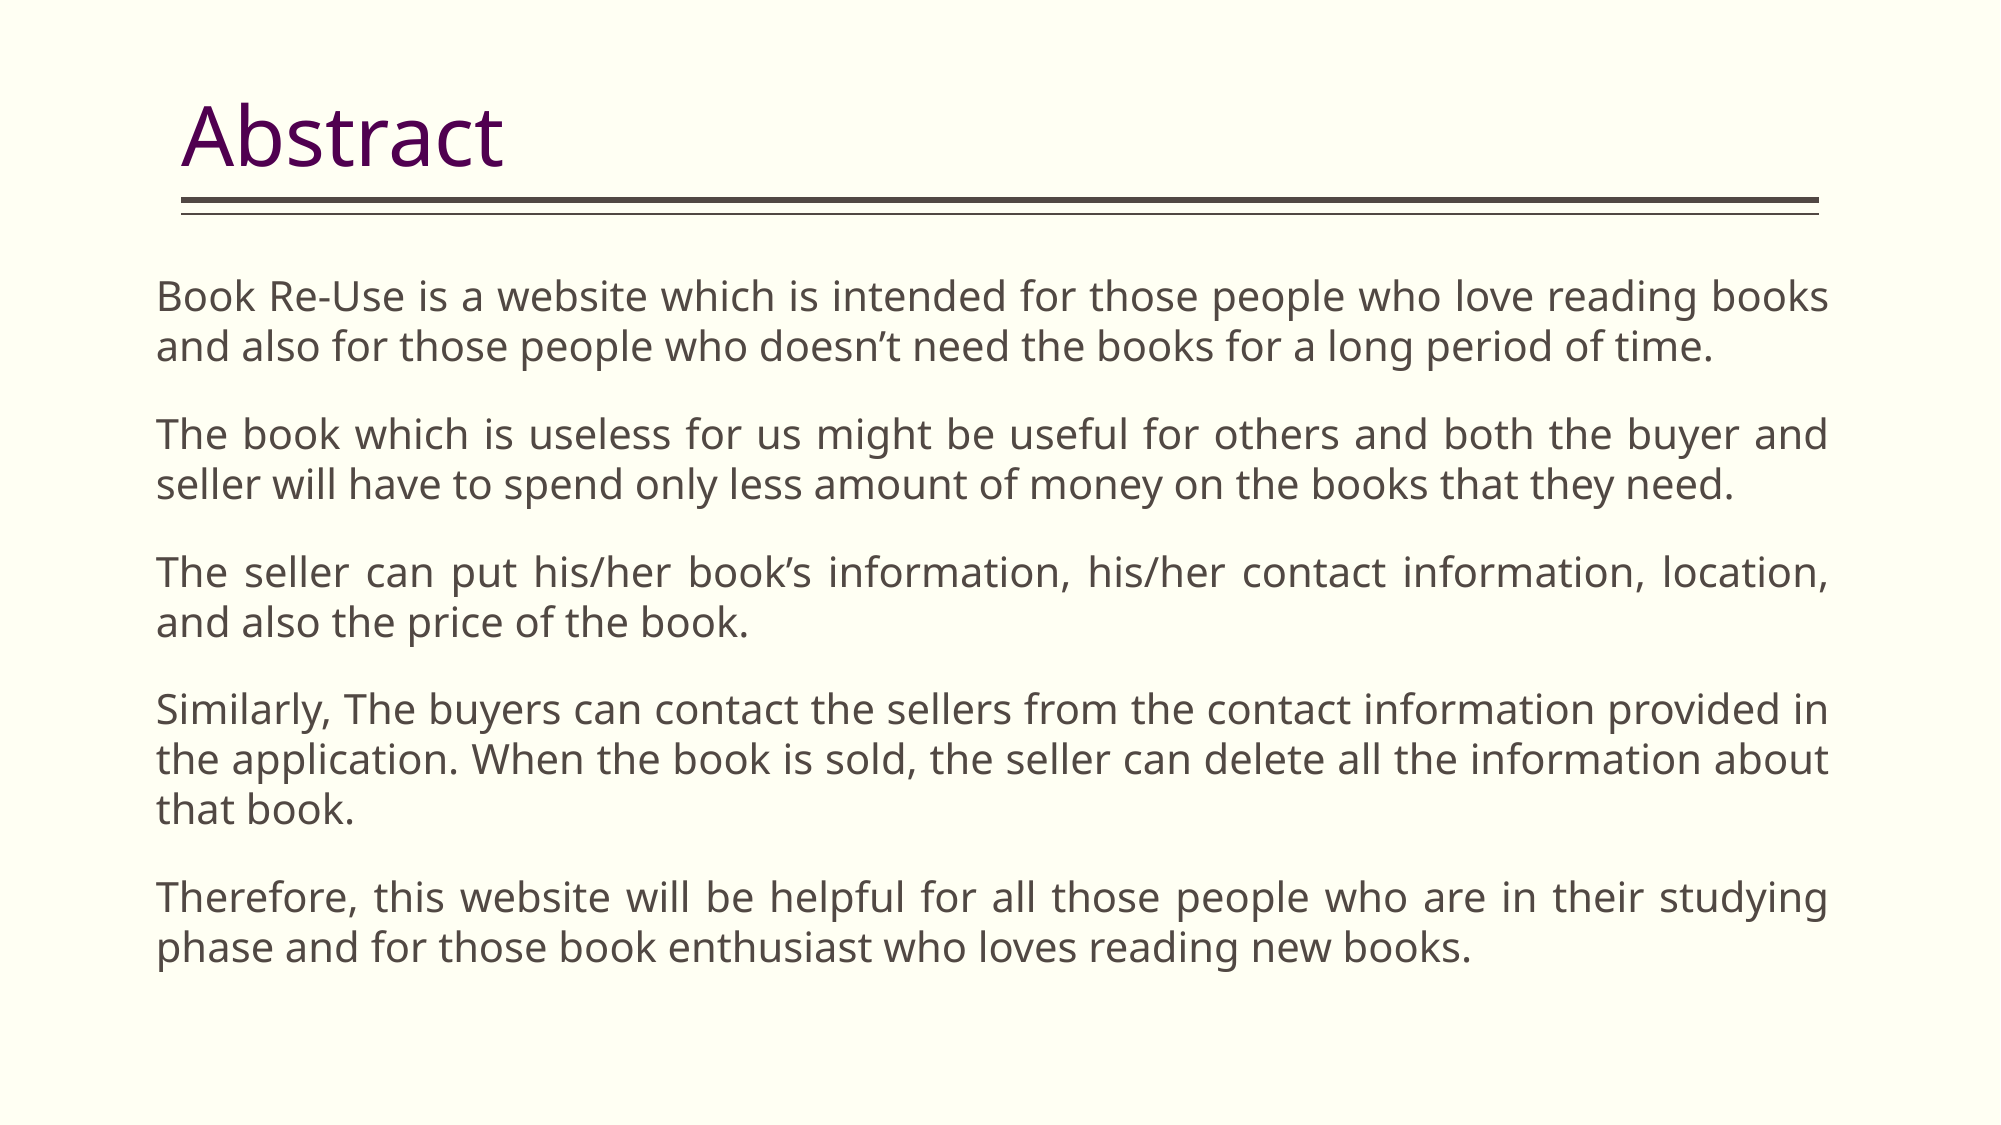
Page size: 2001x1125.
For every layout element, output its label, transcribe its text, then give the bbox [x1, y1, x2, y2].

title Abstract [181, 12, 1819, 193]
list Book Re-Use is a website which is intended for those people who love reading books and also for those people who doesn’t need the books for a long period of time. The book which is useless for us might be useful for others and both the buyer and seller will have to spend only less amount of money on the books that they need. The seller can put his/her book’s information, his/her contact information, location, and also the price of the book. Similarly, The buyers can contact the sellers from the contact information provided in the application. When the book is sold, the seller can delete all the information about that book. Therefore, this website will be helpful for all those people who are in their studying phase and for those book enthusiast who loves reading new books. [155, 262, 1831, 1030]
